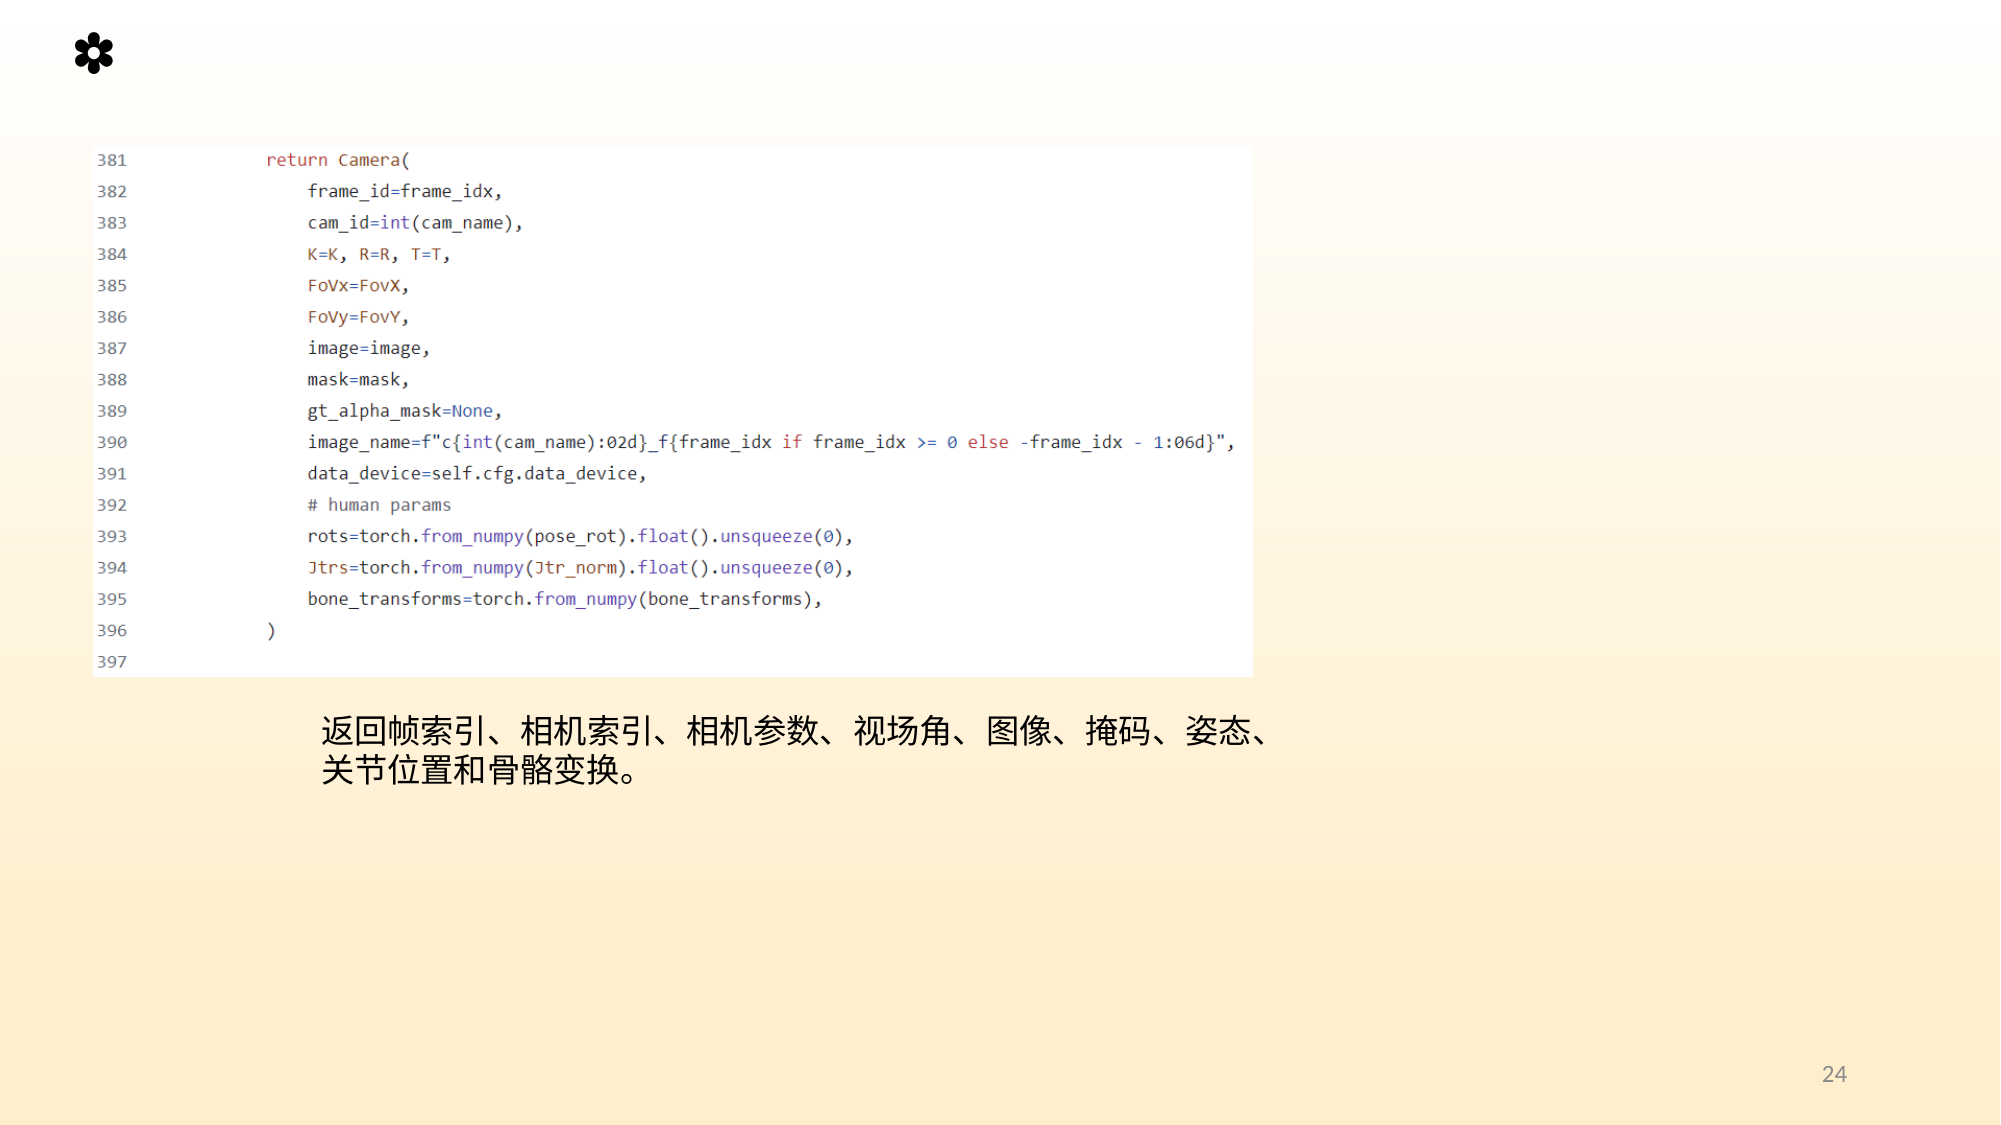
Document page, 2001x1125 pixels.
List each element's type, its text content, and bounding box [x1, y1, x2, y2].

text_box 返回帧索引、相机索引、相机参数、视场角、图像、掩码、姿态、关节位置和骨骼变换。 [306, 702, 1307, 797]
picture [93, 146, 1253, 677]
picture [64, 23, 123, 83]
slide_number 24 [1412, 1042, 1863, 1103]
